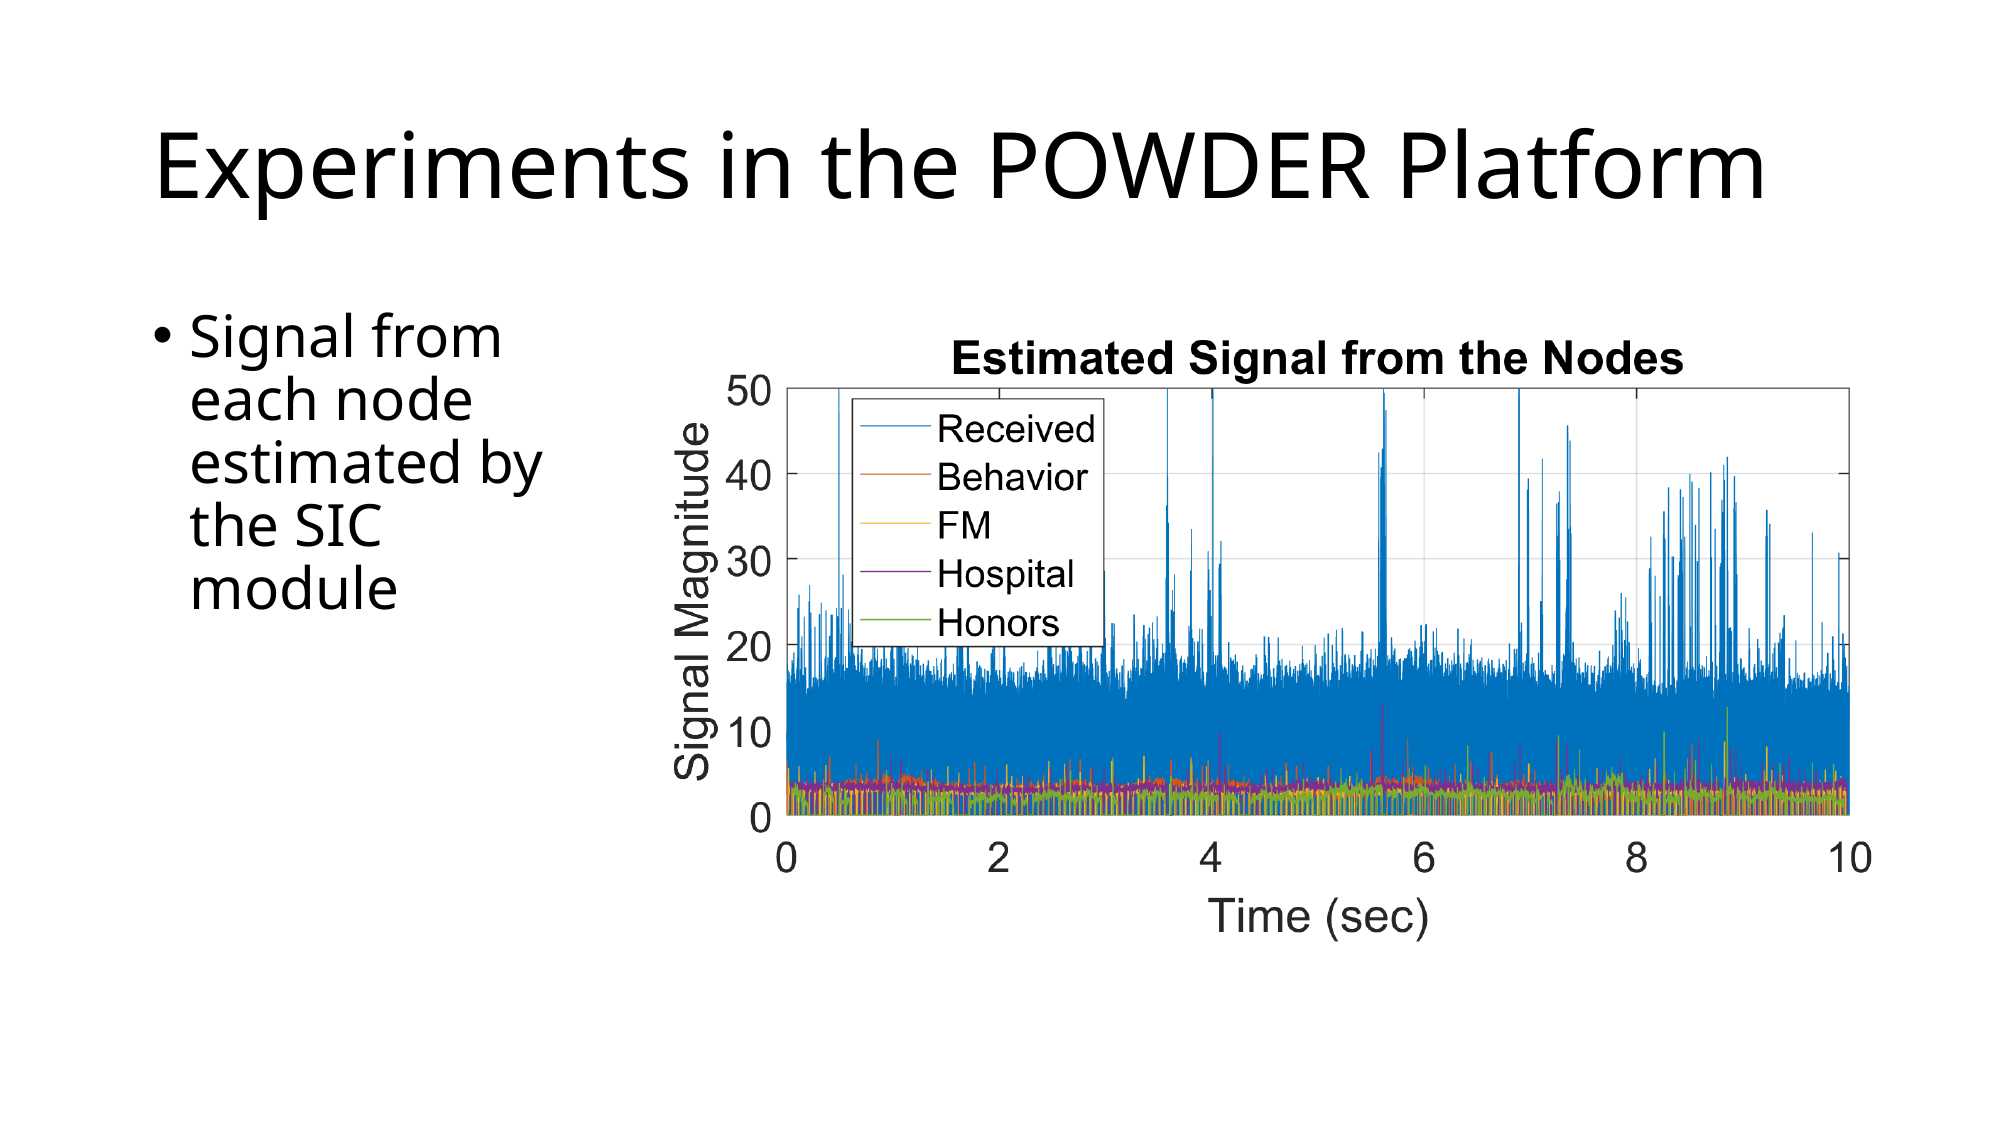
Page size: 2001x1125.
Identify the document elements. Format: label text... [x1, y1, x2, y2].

list Signal from each node estimated by the SIC module [137, 299, 562, 1014]
title Experiments in the POWDER Platform [137, 59, 1863, 278]
picture [607, 317, 1979, 943]
